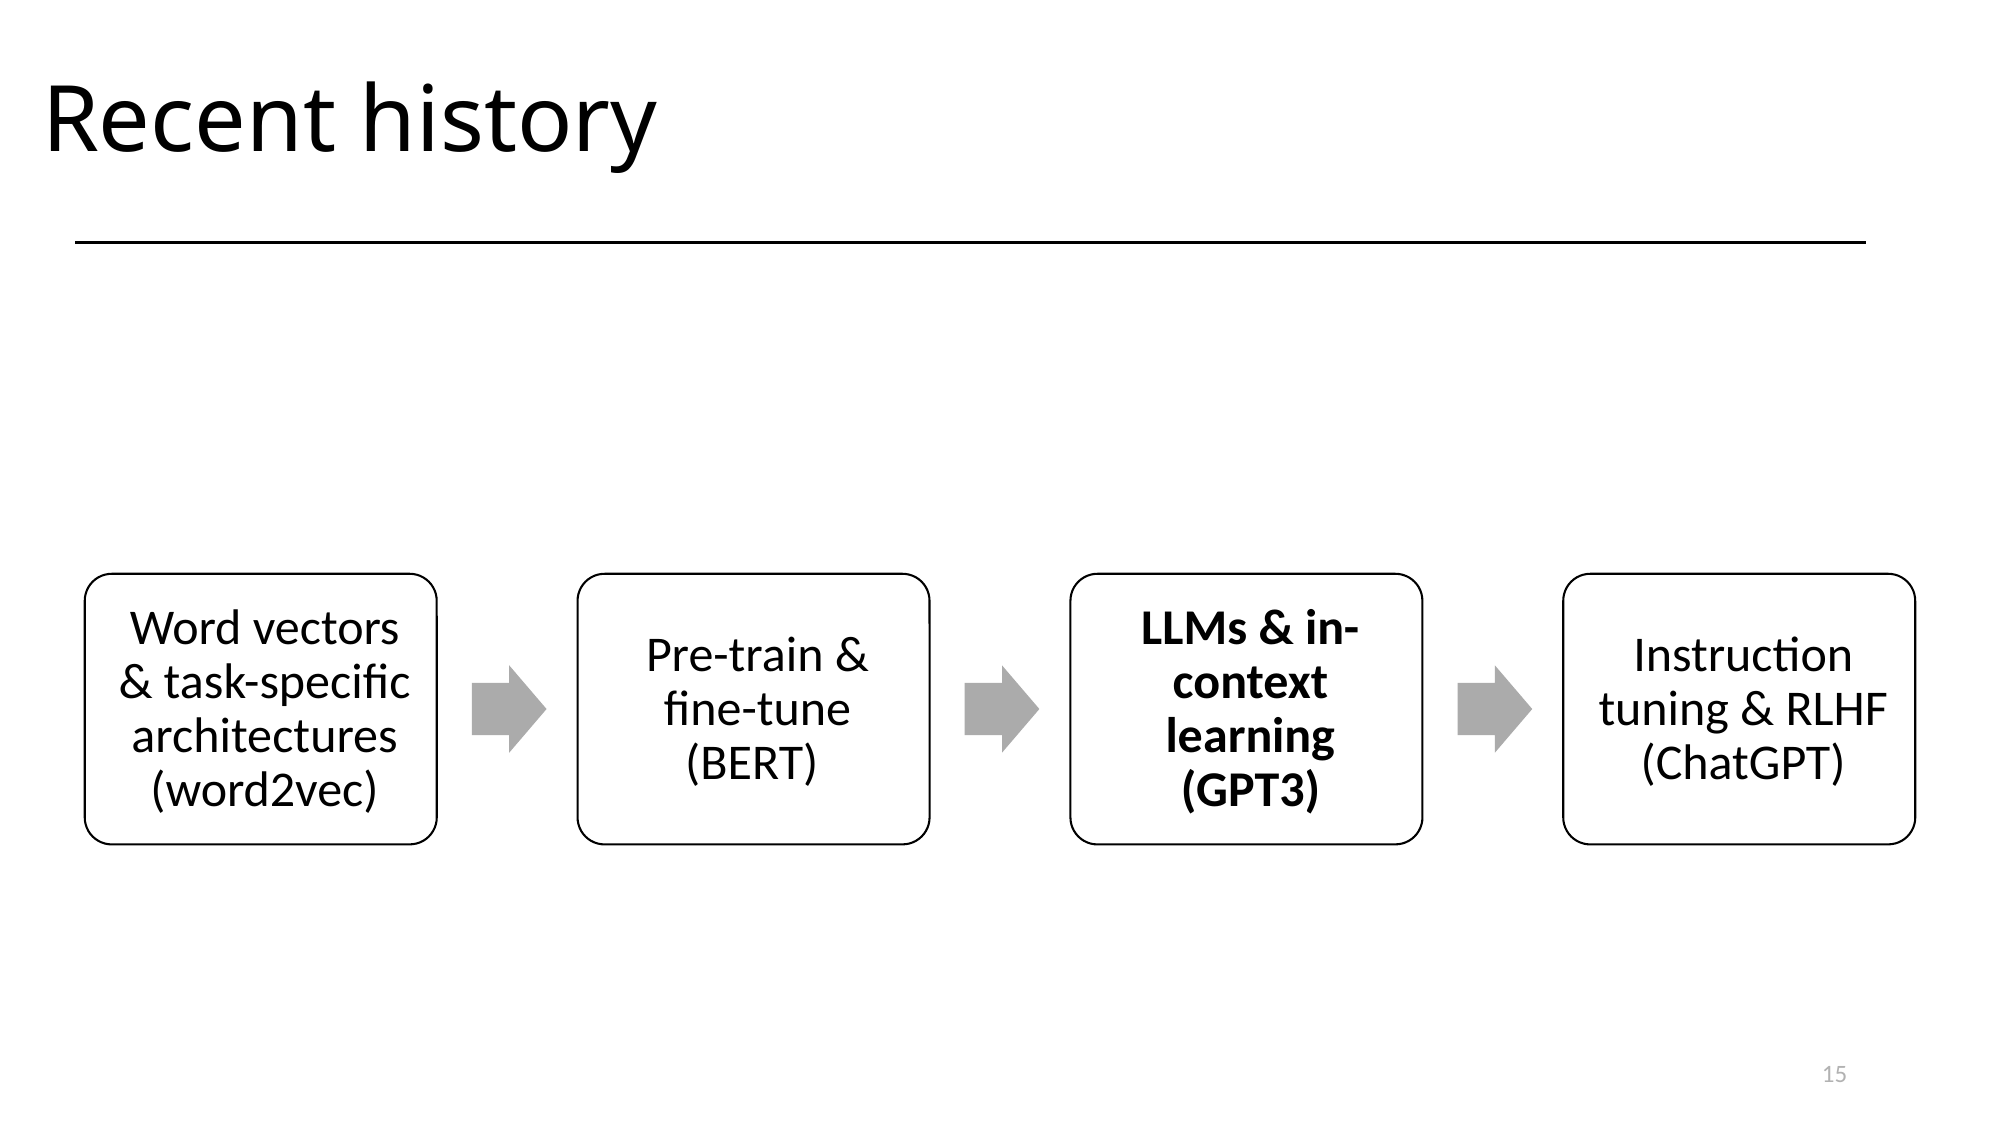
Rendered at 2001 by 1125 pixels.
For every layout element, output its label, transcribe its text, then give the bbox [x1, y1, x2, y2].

slide_number 15 [1412, 1077, 1863, 1103]
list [83, 341, 1917, 1077]
title Recent history [27, 13, 1980, 231]
